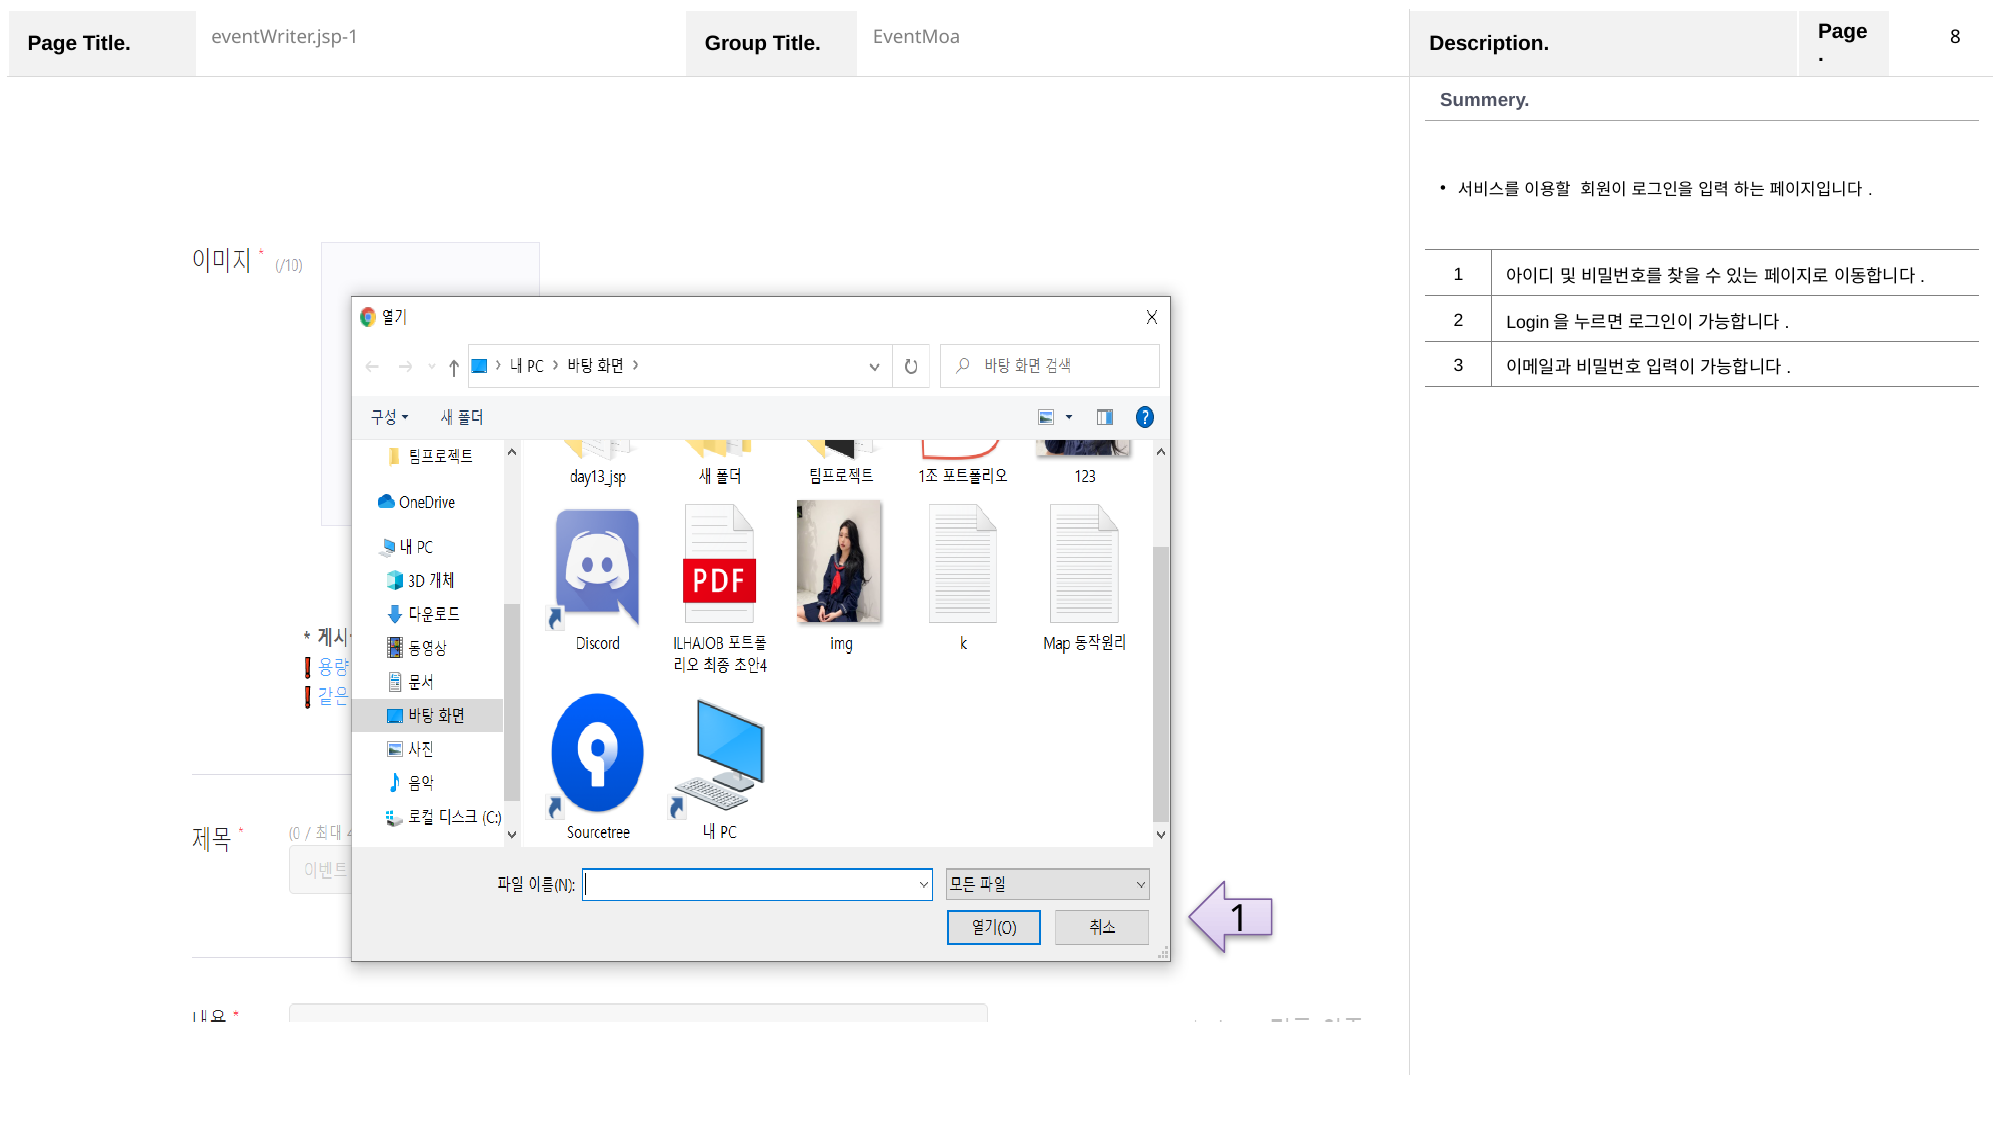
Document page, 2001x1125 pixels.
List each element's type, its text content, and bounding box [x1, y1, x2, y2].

table_cell 1 [1425, 250, 1491, 295]
table_cell Login을 누르면 로그인이 가능합니다. [1492, 296, 1979, 341]
list eventWriter.jsp-1 [196, 18, 684, 55]
table_cell 3 [1425, 342, 1491, 386]
table_header Summery. [1425, 78, 1979, 120]
table_cell 서비스를 이용할 회원이 로그인을 입력 하는 페이지입니다. [1425, 121, 1979, 249]
table_cell 아이디 및 비밀번호를 찾을 수 있는 페이지로 이동합니다. [1492, 250, 1979, 295]
list EventMoa [858, 18, 1405, 55]
table_cell 이메일과 비밀번호 입력이 가능합니다. [1492, 342, 1979, 386]
text_box 8 [1935, 17, 1976, 55]
picture [0, 196, 1389, 1022]
table_cell 2 [1425, 296, 1491, 341]
